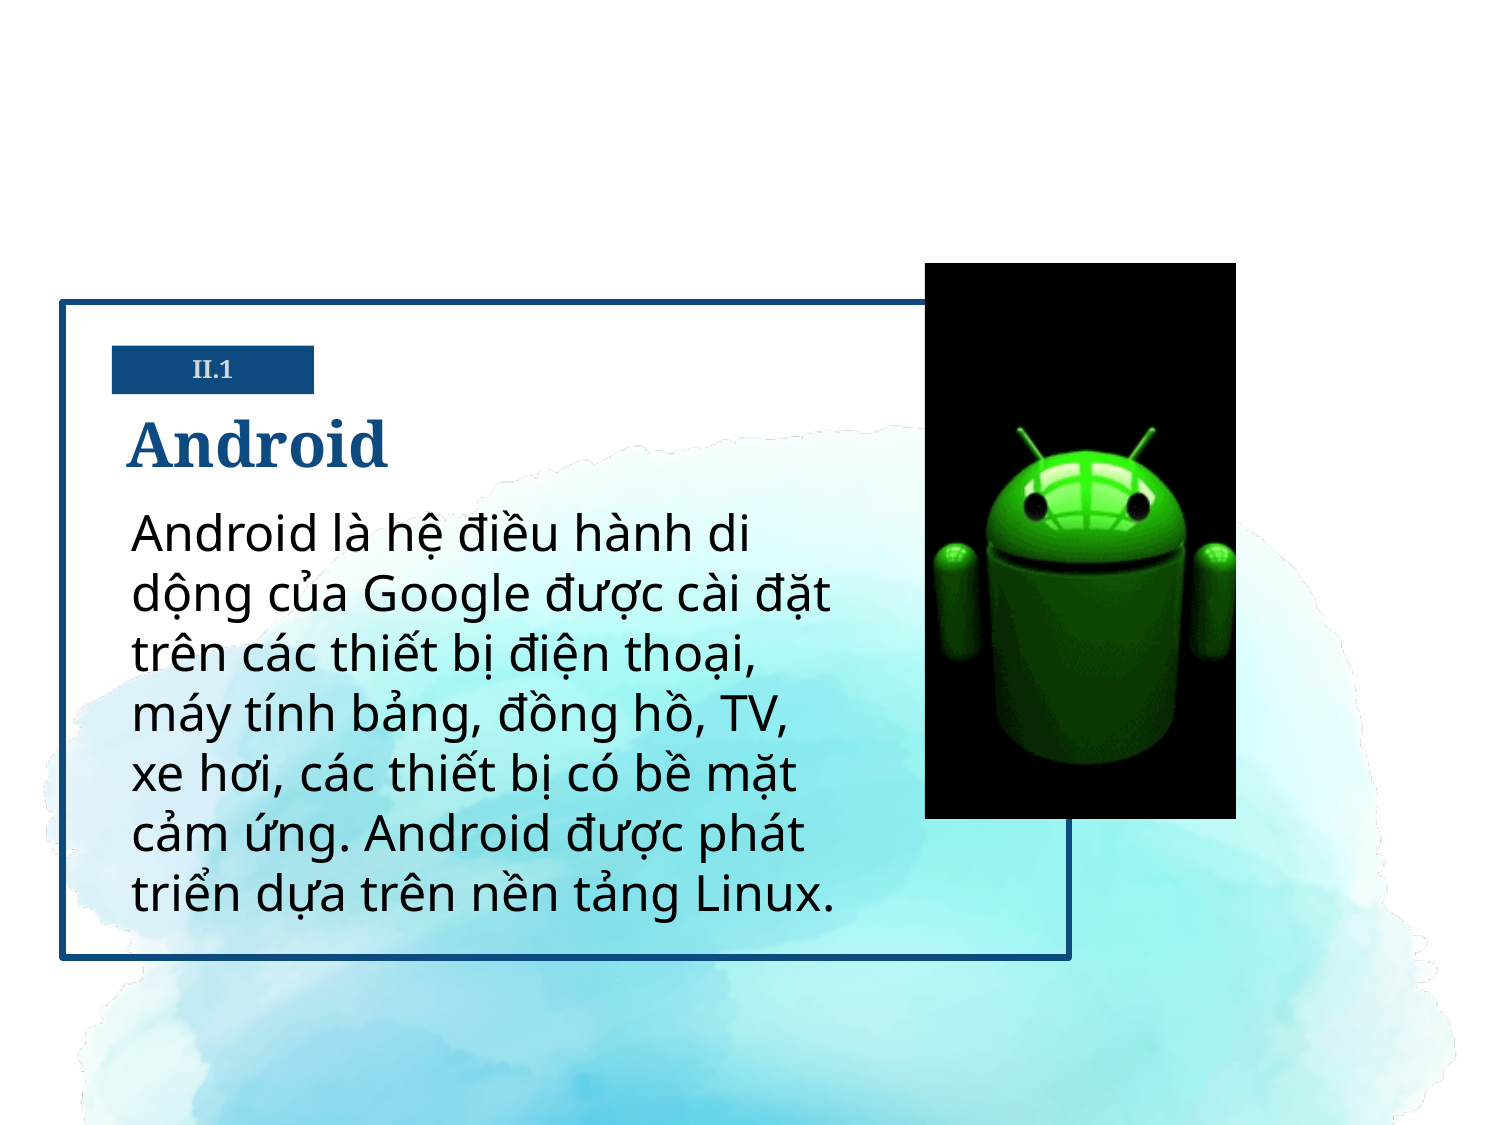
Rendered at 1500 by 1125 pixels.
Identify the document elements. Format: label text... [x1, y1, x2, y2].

text_box Android là hệ điều hành di dộng của Google được cài đặt trên các thiết bị điện thoại, máy tính bảng, đồng hồ, TV, xe hơi, các thiết bị có bề mặt cảm ứng. Android được phát triển dựa trên nền tảng Linux. [116, 493, 852, 929]
picture [22, 0, 1478, 1125]
text_box [60, 300, 1071, 960]
title Android [111, 392, 866, 496]
text_box II.1 [98, 342, 328, 398]
